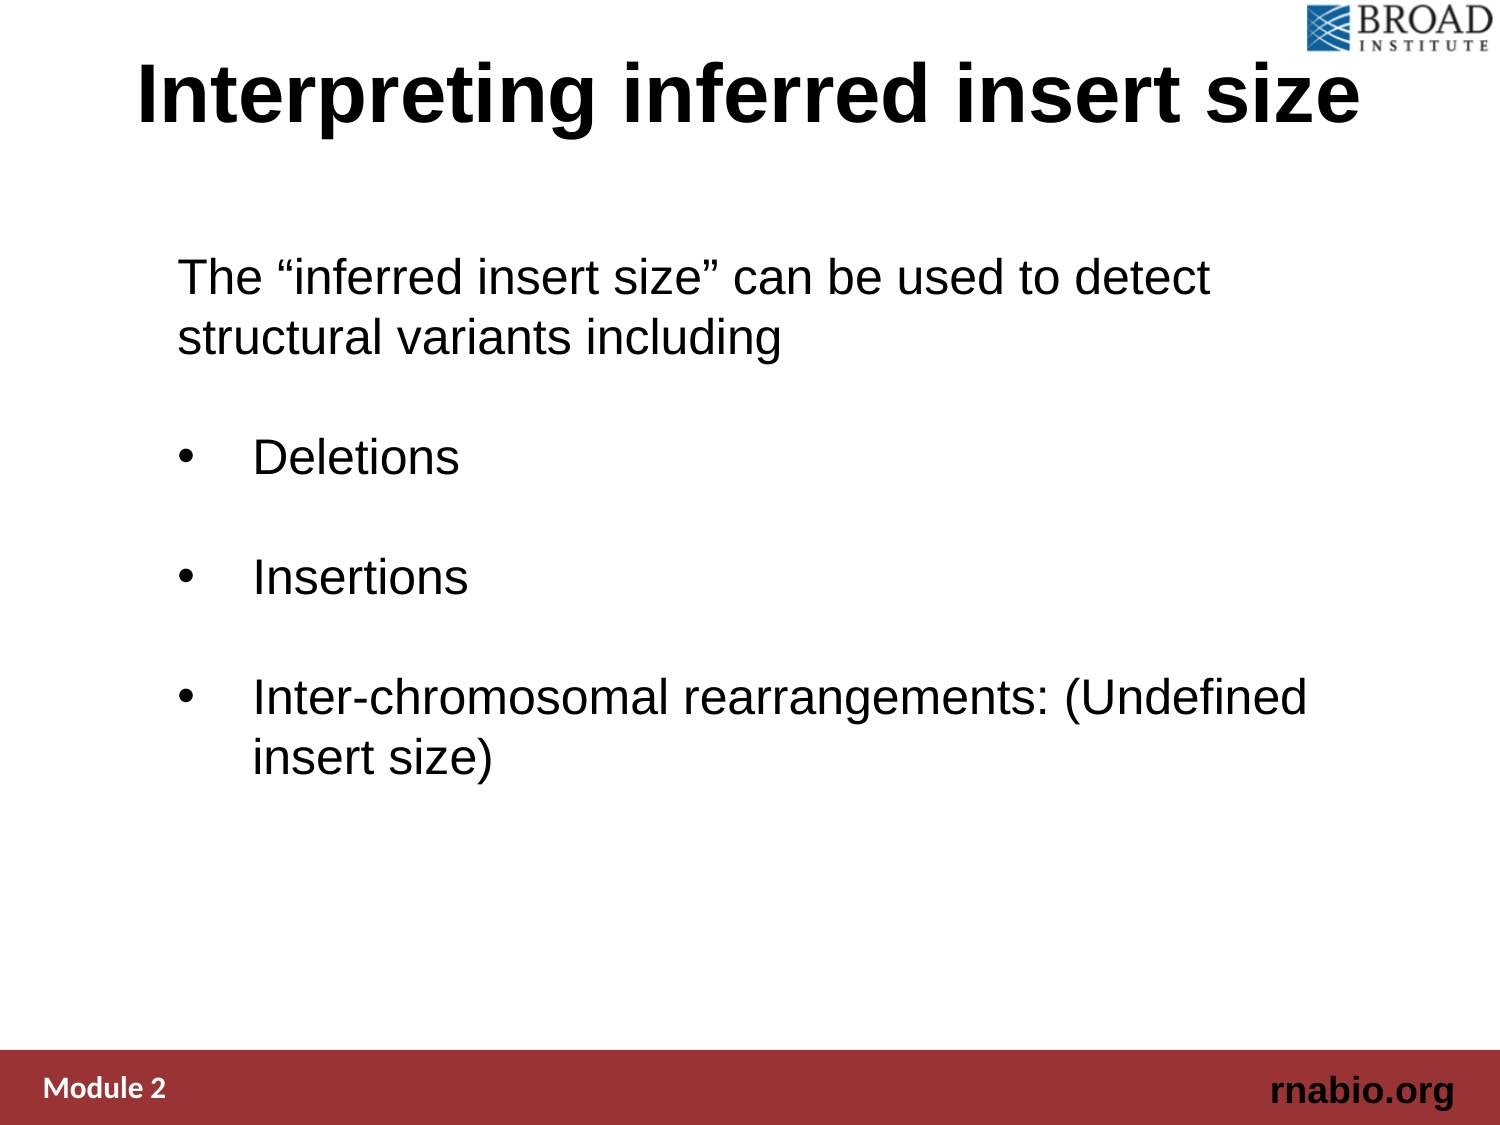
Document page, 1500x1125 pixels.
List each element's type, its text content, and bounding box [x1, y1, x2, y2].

text_box The “inferred insert size” can be used to detect structural variants including Deletions Insertions Inter-chromosomal rearrangements: (Undefined insert size) [162, 237, 1363, 793]
picture [1304, 0, 1497, 58]
title Interpreting inferred insert size [24, 0, 1475, 183]
